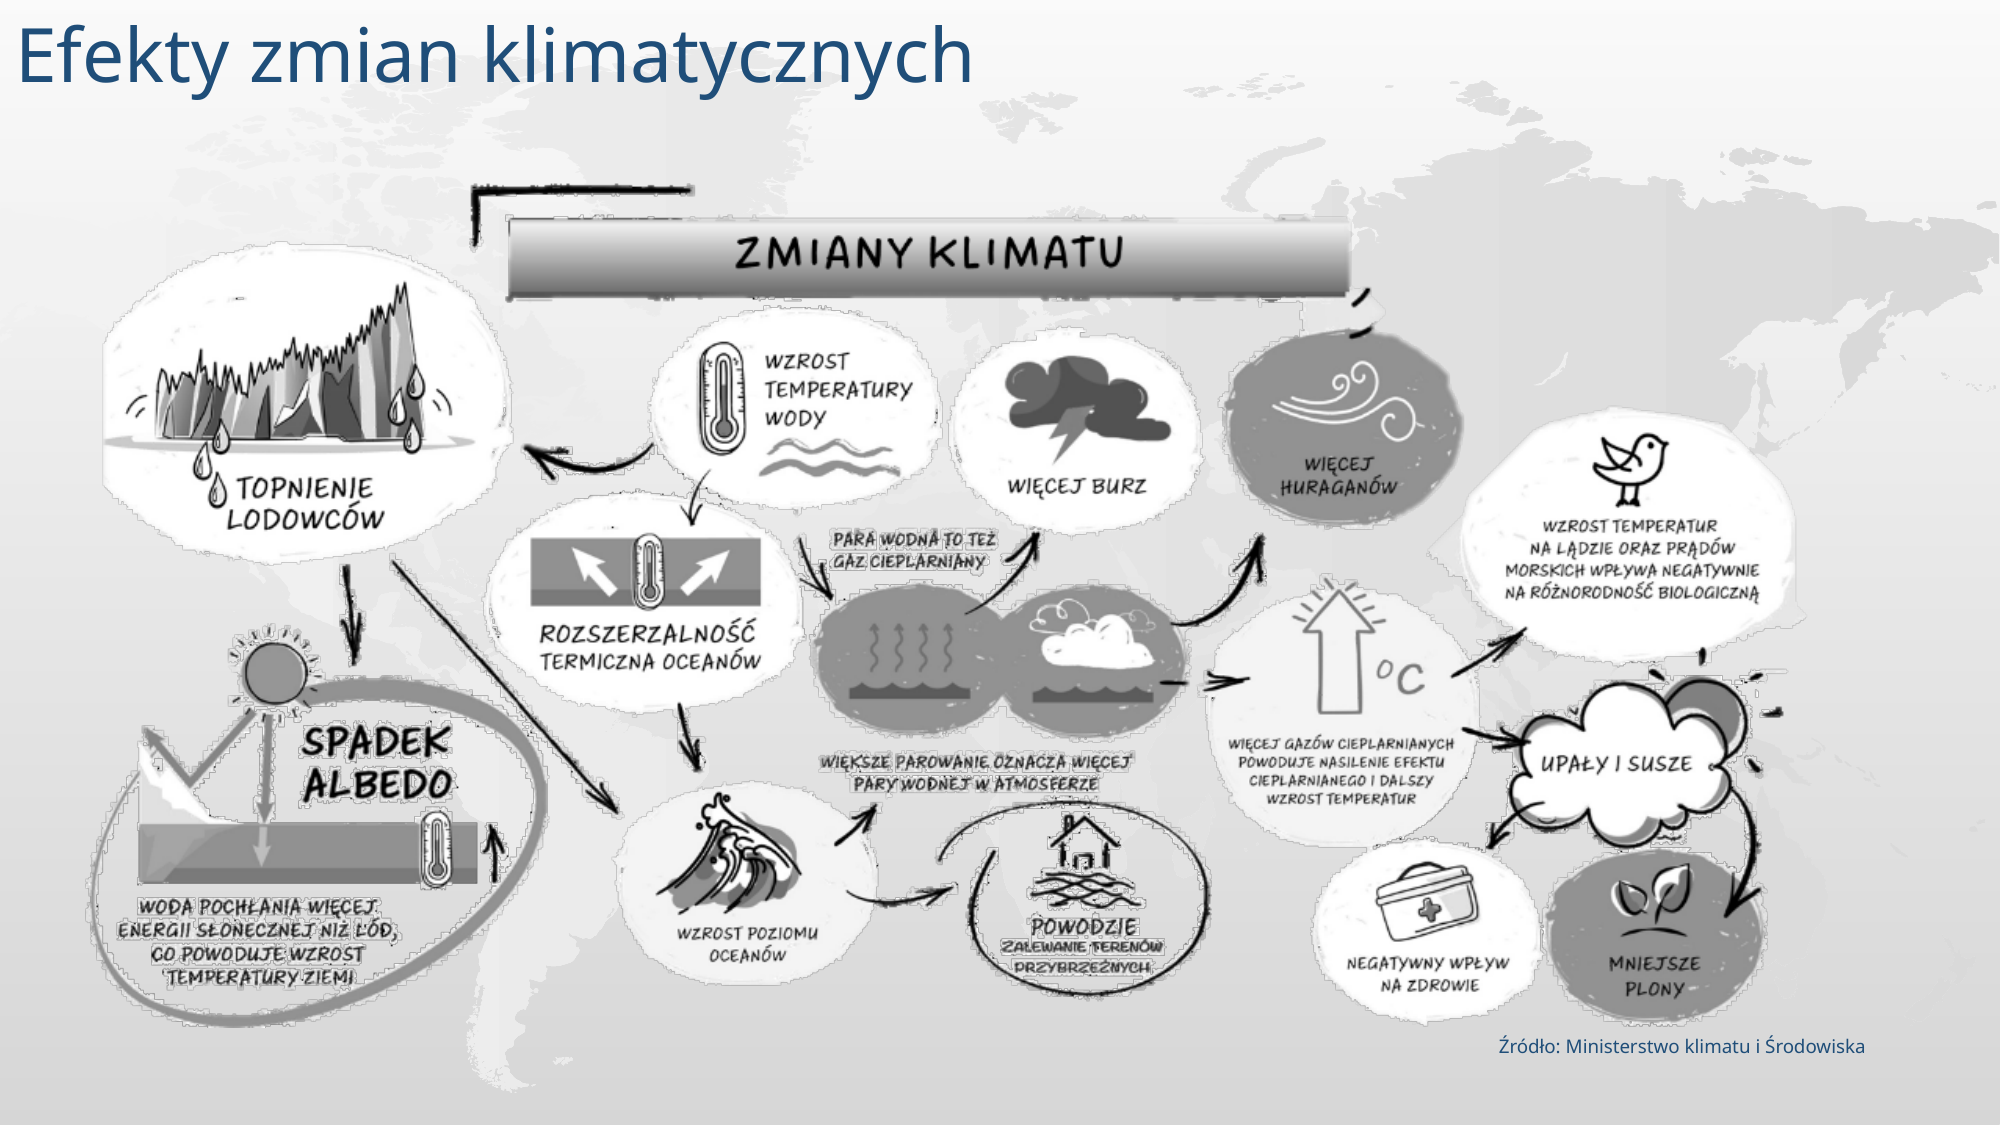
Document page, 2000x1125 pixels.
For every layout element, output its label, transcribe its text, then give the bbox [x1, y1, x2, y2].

picture [42, 140, 1862, 1028]
text_box Źródło: Ministerstwo klimatu i Środowiska [1484, 1018, 1922, 1066]
title Efekty zmian klimatycznych [0, 0, 1600, 107]
